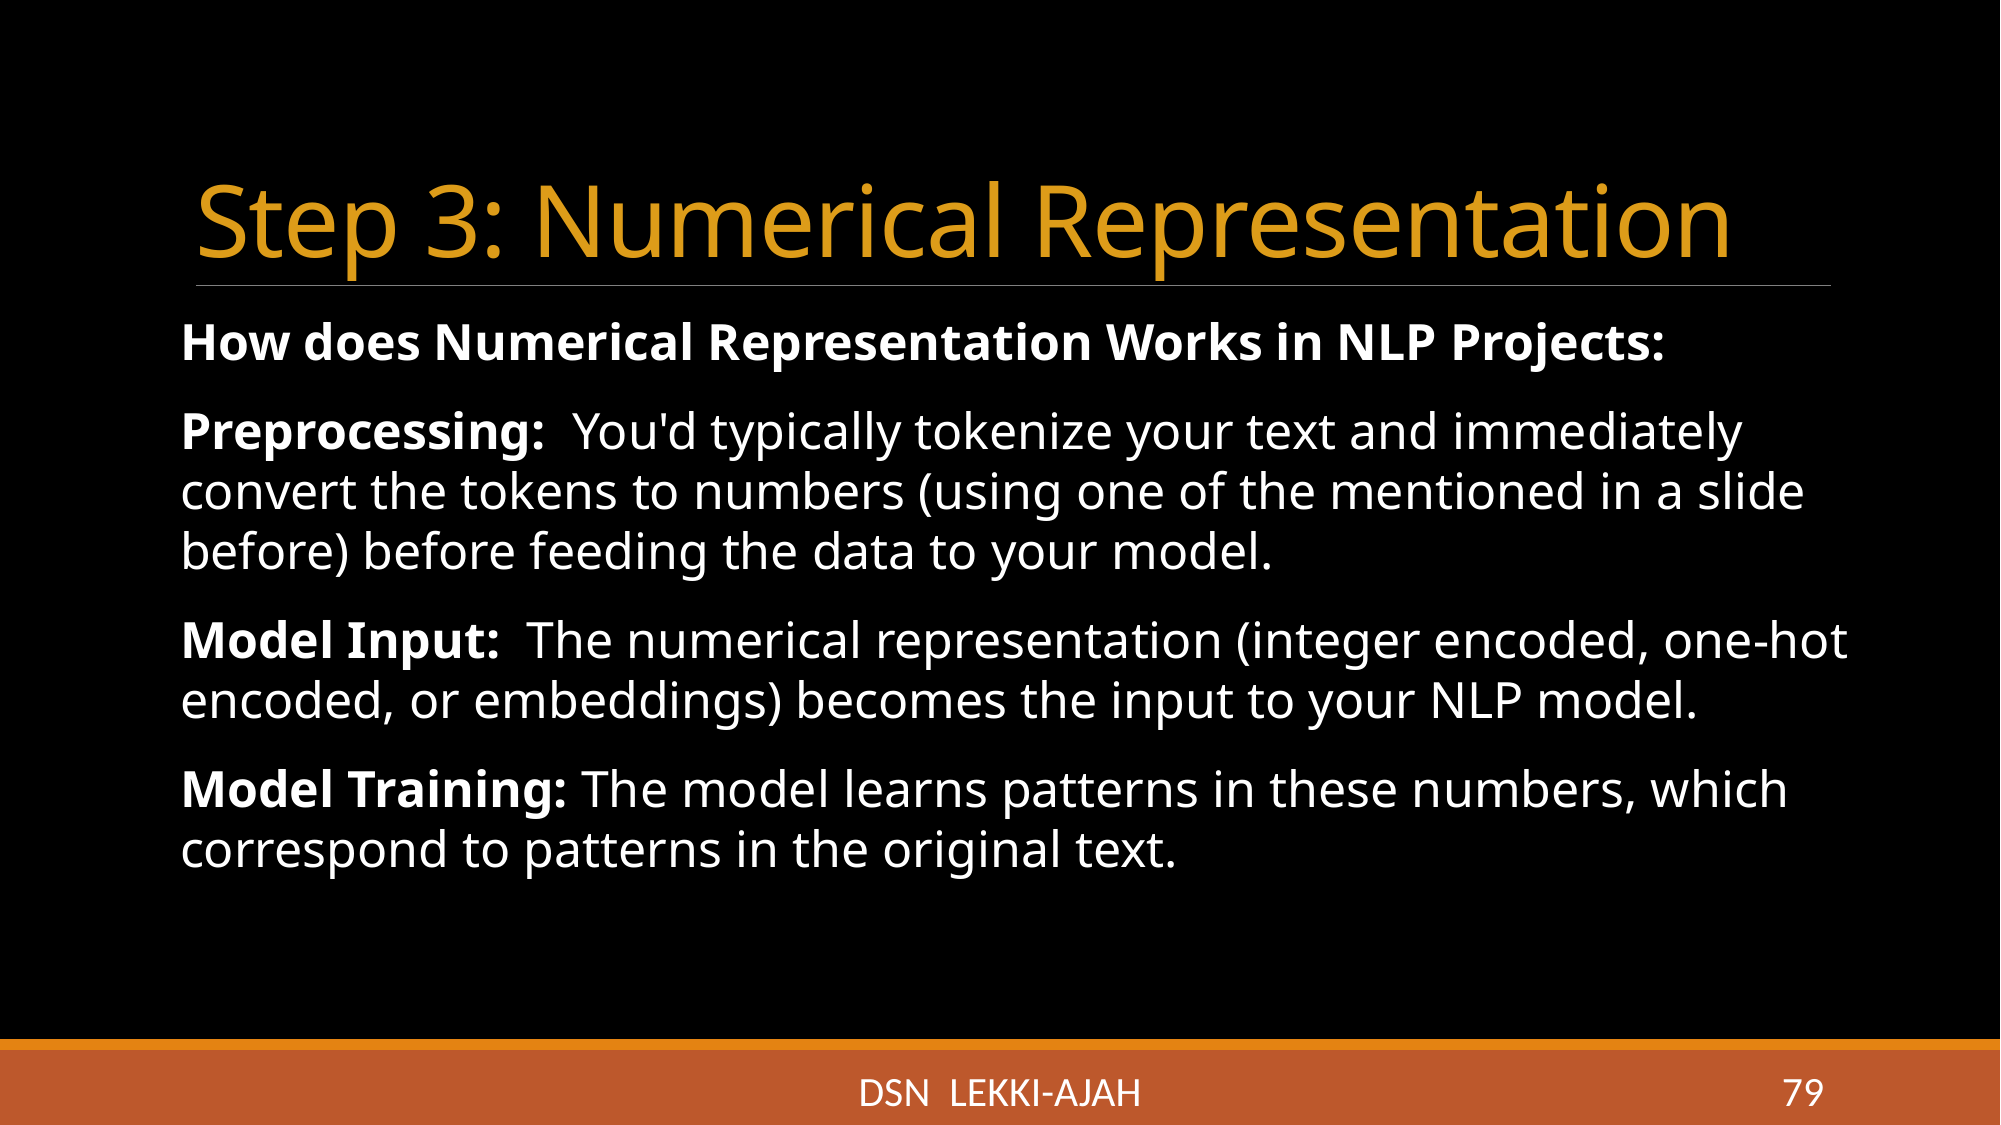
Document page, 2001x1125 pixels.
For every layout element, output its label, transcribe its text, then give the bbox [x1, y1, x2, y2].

slide_number 79 [1624, 1059, 1840, 1120]
text_box [277, 919, 933, 1054]
list How does Numerical Representation Works in NLP Projects: Preprocessing: You'd typically tokenize your text and immediately convert the tokens to numbers (using one of the mentioned in a slide before) before feeding the data to your model. Model Input: The numerical representation (integer encoded, one-hot encoded, or embeddings) becomes the input to your NLP model. Model Training: The model learns patterns in these numbers, which correspond to patterns in the original text. [180, 302, 1887, 1054]
footer DSN LEKKI-AJAH [604, 1059, 1396, 1120]
title Step 3: Numerical Representation [180, 47, 1830, 285]
